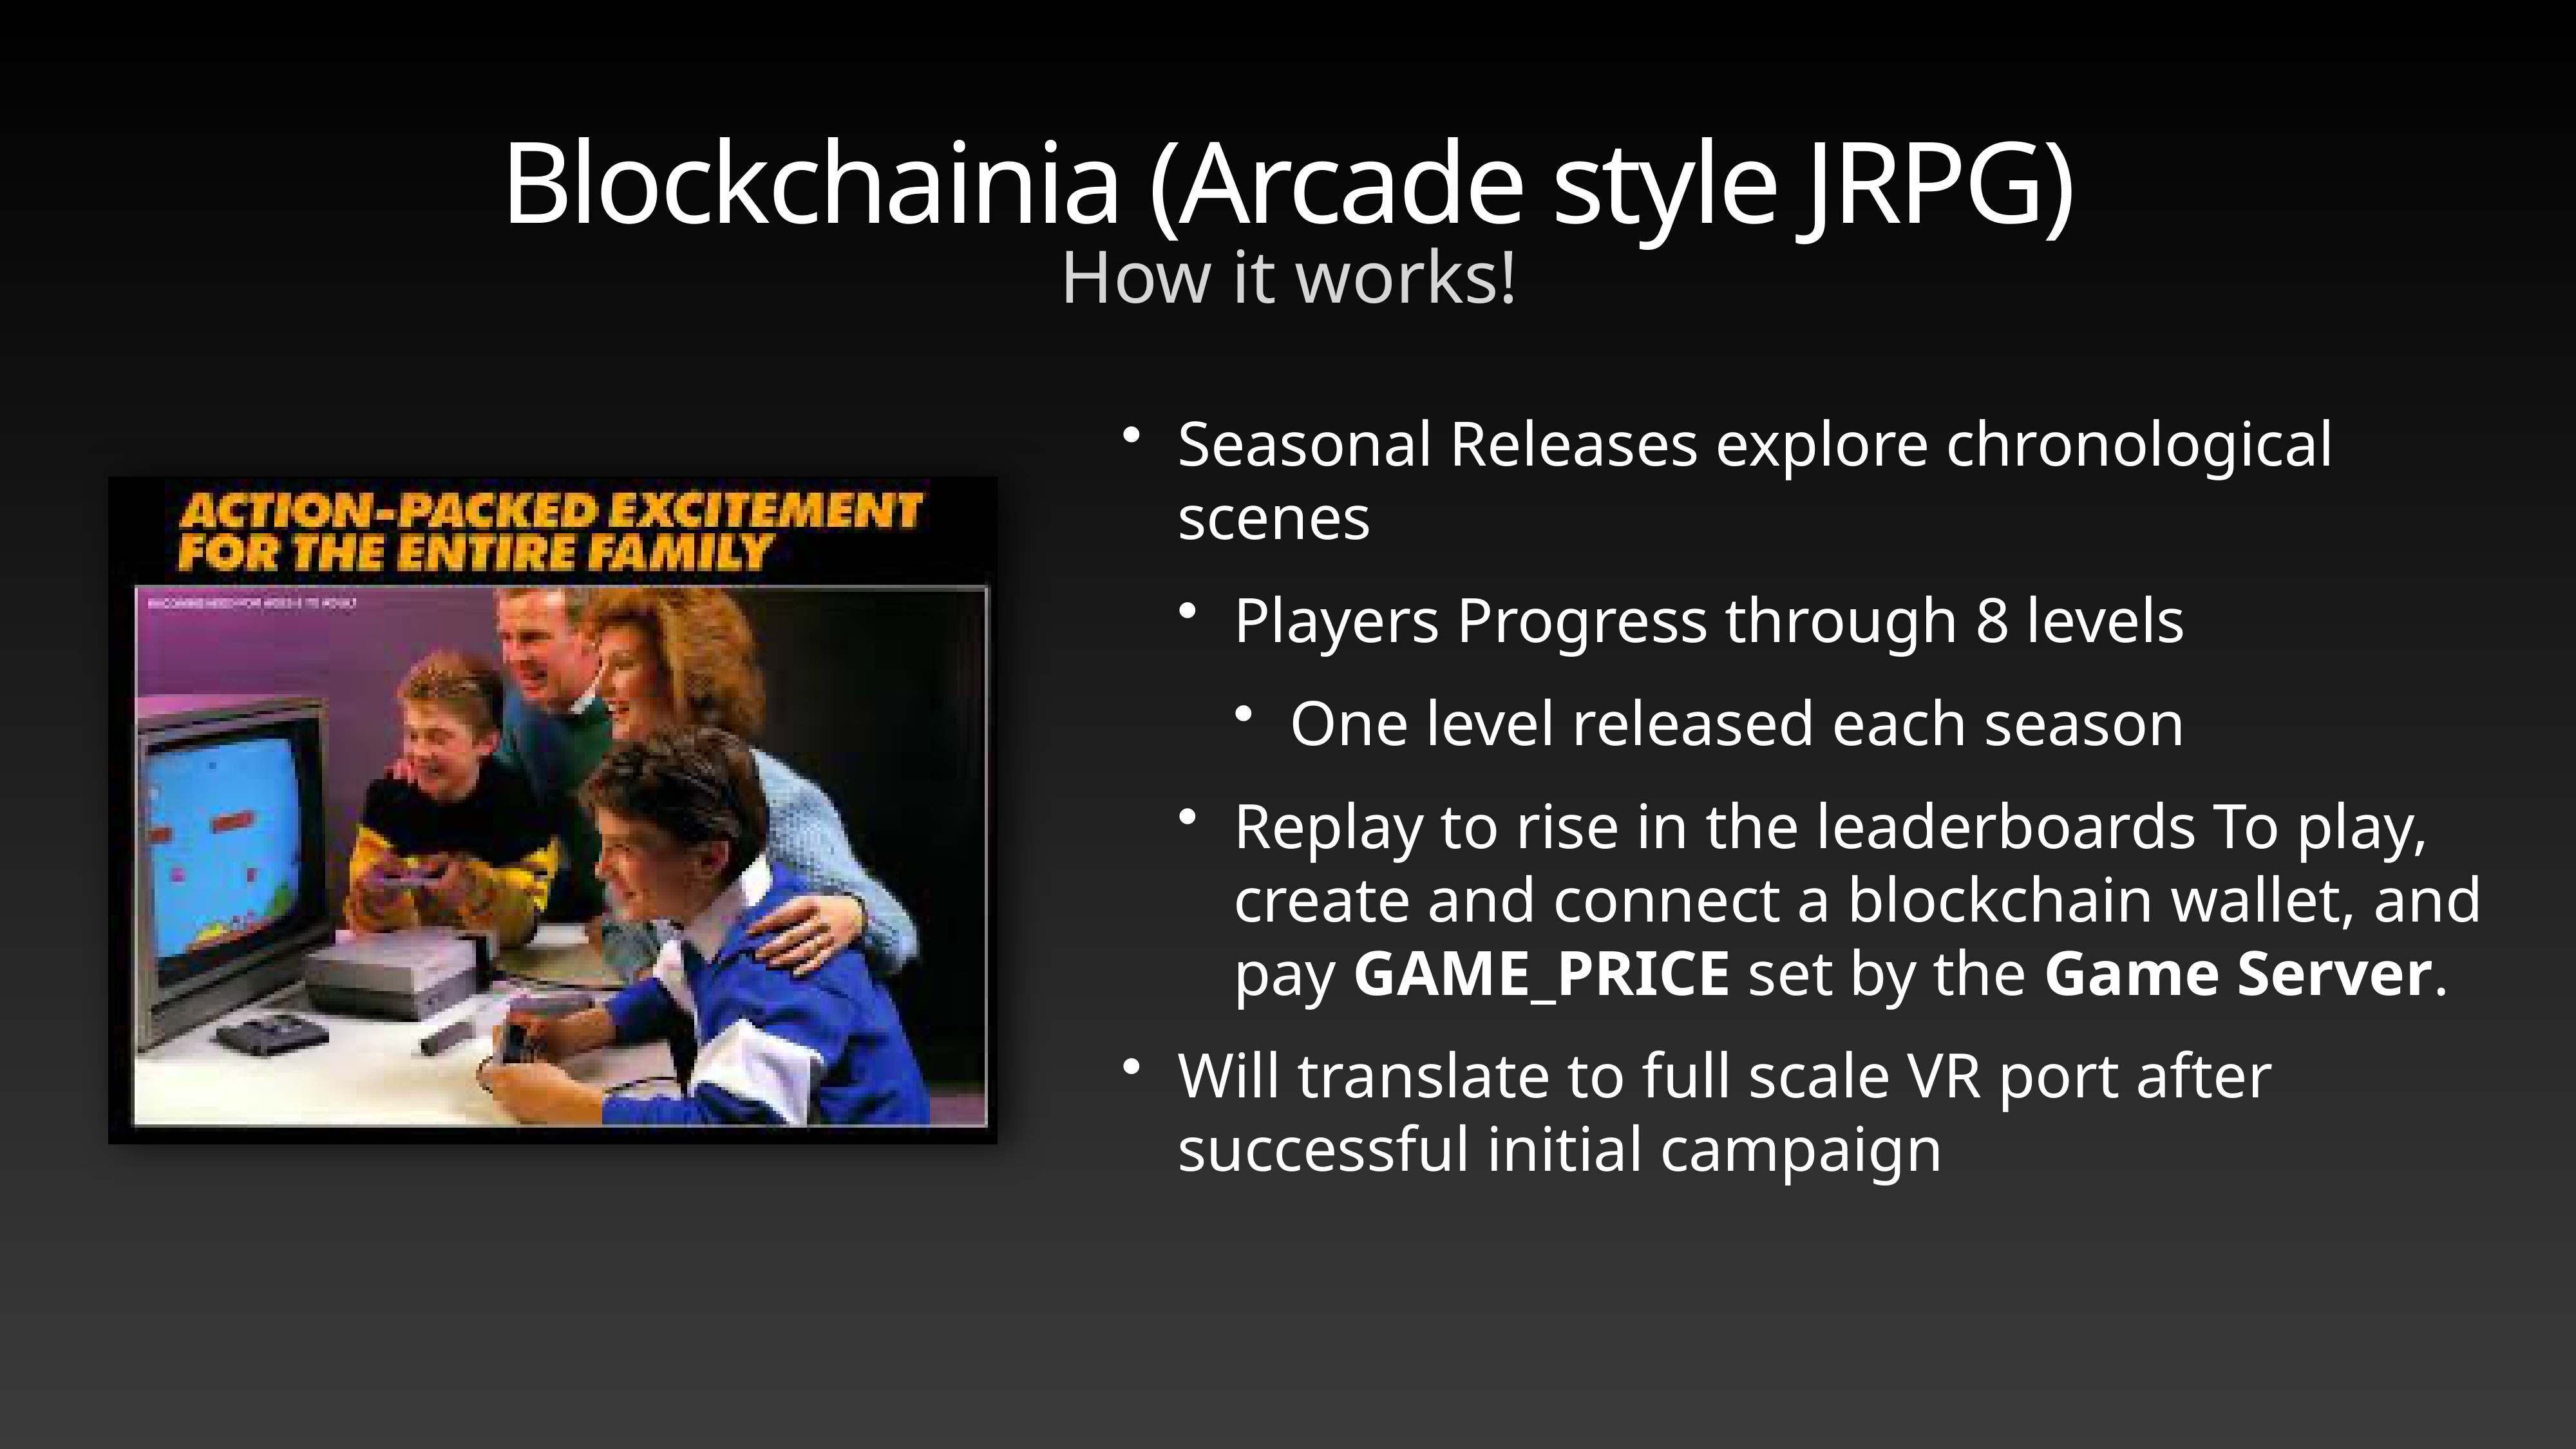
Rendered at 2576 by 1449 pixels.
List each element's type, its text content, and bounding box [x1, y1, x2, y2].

title Blockchainia (Arcade style JRPG) [133, 85, 2443, 225]
picture [110, 478, 996, 1142]
list How it works! [133, 225, 2445, 374]
list Seasonal Releases explore chronological scenes Players Progress through 8 levels One level released each season Replay to rise in the leaderboards To play, create and connect a blockchain wallet, and pay GAME_PRICE set by the Game Server. Will translate to full scale VR port after successful initial campaign [1115, 399, 2514, 1291]
